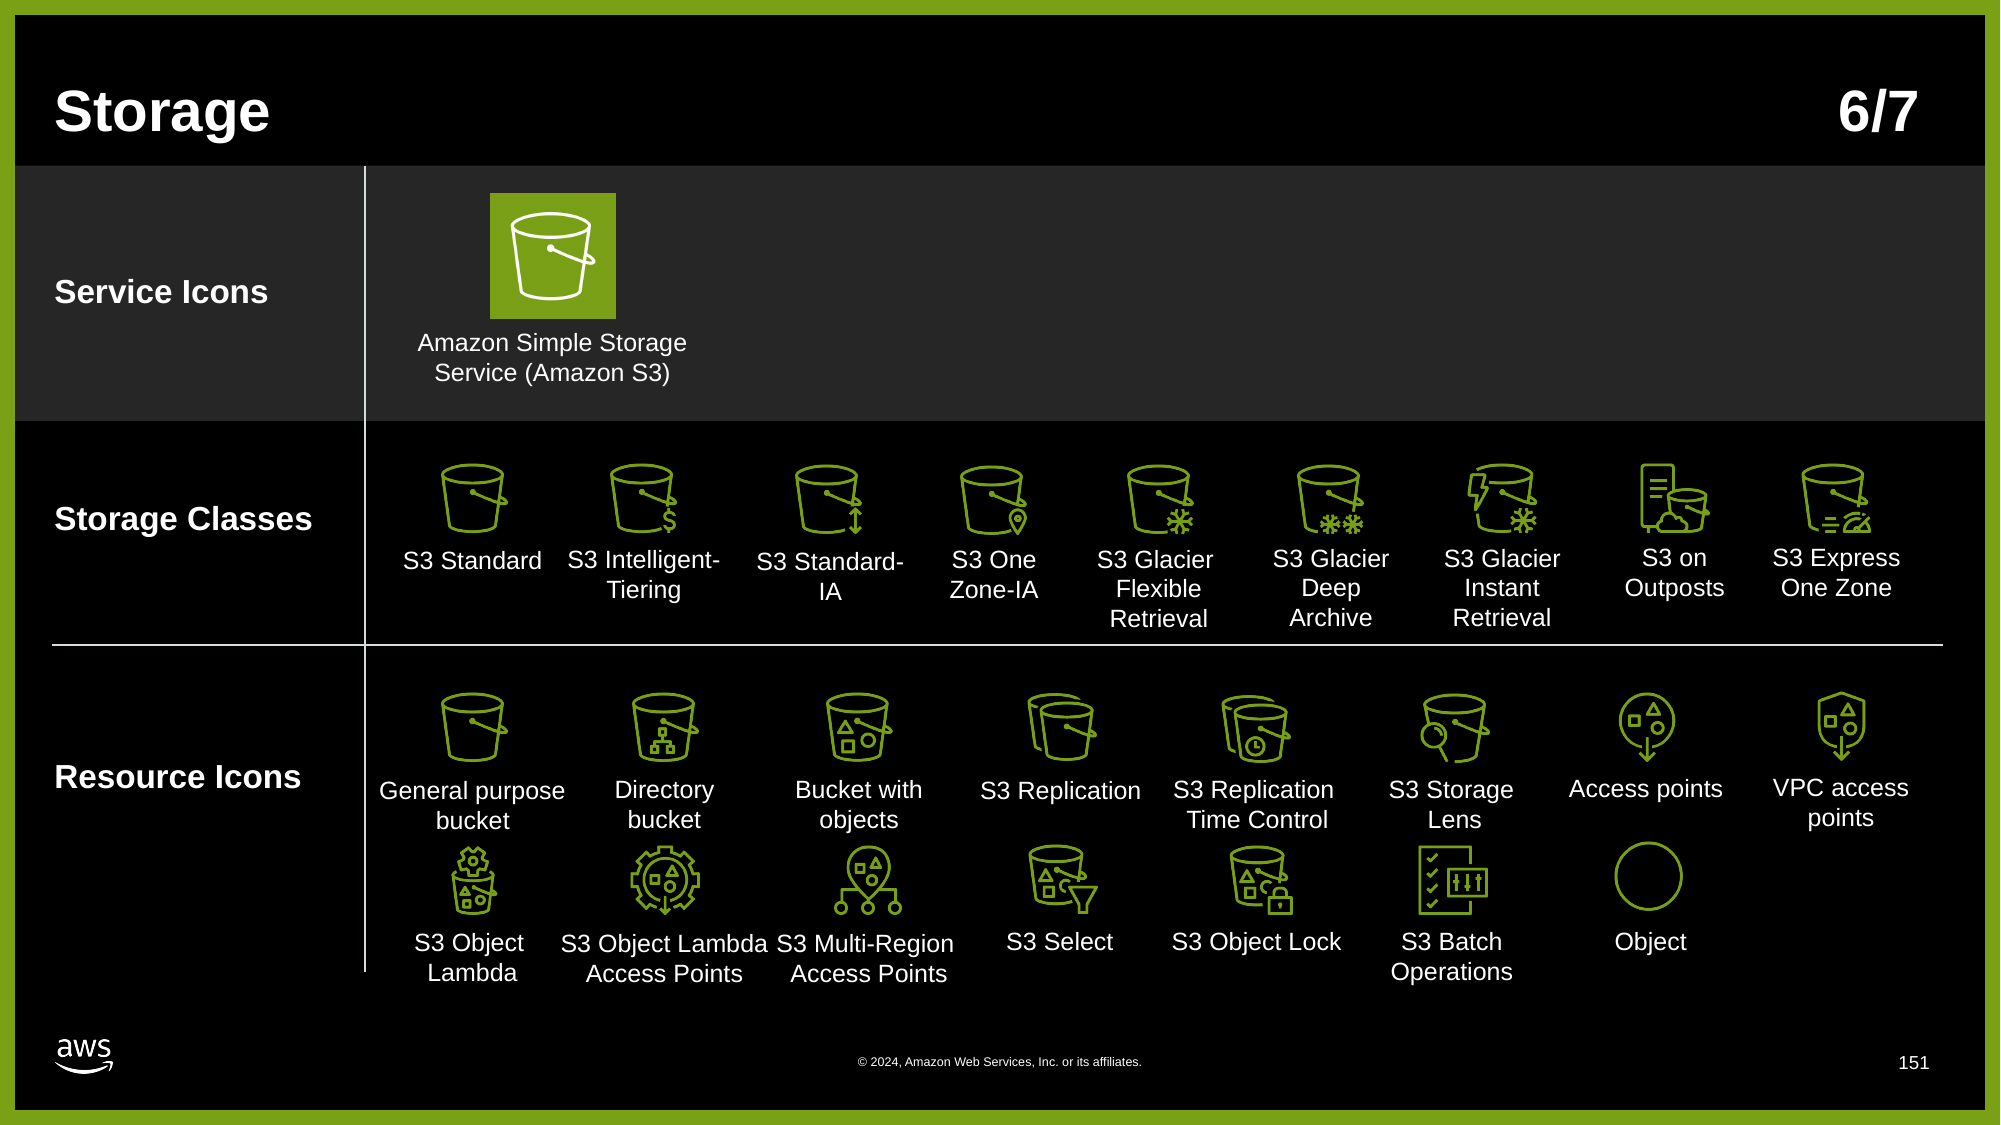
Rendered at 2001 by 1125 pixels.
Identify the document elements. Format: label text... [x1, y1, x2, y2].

picture [1803, 688, 1879, 764]
text_box General purpose bucket [359, 766, 587, 842]
text_box Bucket with objects [753, 765, 965, 841]
picture [1609, 689, 1685, 765]
picture [627, 689, 703, 765]
text_box S3 Storage Lens [1349, 765, 1561, 841]
text_box S3 on Outposts [1587, 534, 1749, 610]
text_box S3 Intelligent- Tiering [550, 535, 738, 611]
picture [955, 462, 1031, 538]
picture [1415, 842, 1491, 918]
picture [1025, 841, 1101, 917]
picture [1024, 688, 1100, 764]
text_box S3 Object Lock [1151, 918, 1354, 964]
text_box S3 Glacier Flexible Retrieval [1080, 535, 1238, 641]
text_box Directory bucket [582, 765, 747, 841]
text_box S3 Object Lambda [359, 919, 541, 995]
text_box VPC access points [1746, 764, 1937, 840]
picture [1464, 460, 1540, 536]
text_box S3 Select [978, 918, 1141, 964]
title Storage 6/7 [39, 59, 1945, 166]
picture [790, 461, 866, 537]
slide_number 151 [1494, 1031, 1945, 1092]
text_box S3 Express One Zone [1749, 534, 1924, 610]
text_box S3 Glacier Deep Archive [1249, 534, 1413, 640]
text_box S3 Standard [359, 536, 550, 582]
picture [1416, 690, 1493, 766]
picture [605, 460, 681, 536]
picture [1223, 842, 1299, 918]
text_box S3 Replication [947, 766, 1151, 812]
text_box S3 Standard-IA [729, 538, 931, 613]
picture [1122, 461, 1198, 537]
text_box S3 Replication Time Control [1151, 765, 1349, 841]
picture [436, 689, 512, 765]
picture [435, 460, 512, 536]
text_box S3 Glacier Instant Retrieval [1415, 534, 1590, 640]
picture [829, 842, 905, 918]
picture [1798, 460, 1874, 536]
text_box S3 One Zone-IA [921, 535, 1067, 611]
text_box S3 Batch Operations [1354, 918, 1550, 994]
picture [821, 689, 897, 765]
text_box S3 Multi-Region Access Points [758, 919, 980, 995]
text_box Amazon Simple Storage Service (Amazon S3) [368, 319, 737, 394]
picture [435, 842, 511, 918]
text_box Object [1583, 917, 1719, 963]
picture [1637, 460, 1713, 536]
picture [1292, 461, 1368, 537]
footer © 2024, Amazon Web Services, Inc. or its affiliates. [662, 1031, 1338, 1092]
picture [627, 842, 703, 918]
picture [1610, 838, 1686, 914]
picture [55, 1039, 113, 1074]
text_box Access points [1532, 765, 1746, 811]
picture [1218, 690, 1294, 766]
text_box S3 Object Lambda Access Points [541, 919, 758, 995]
picture [490, 193, 616, 319]
